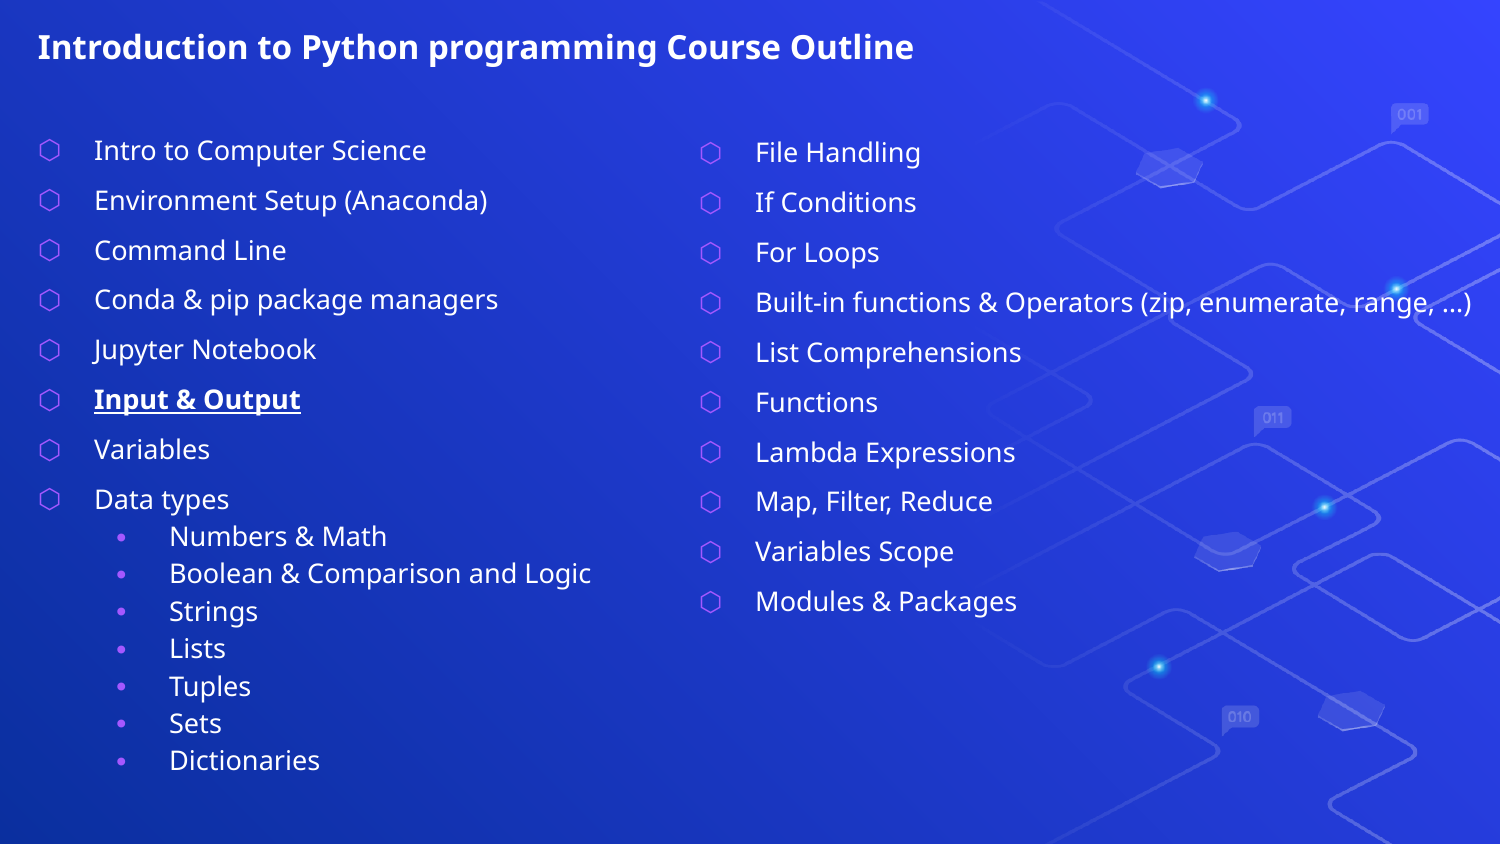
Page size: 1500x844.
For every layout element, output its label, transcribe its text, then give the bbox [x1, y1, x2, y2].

list Introduction to Python programming Course Outline Intro to Computer Science Environment Setup (Anaconda) Command Line Conda & pip package managers Jupyter Notebook Input & Output Variables Data types Numbers & Math Boolean & Comparison and Logic Strings Lists Tuples Sets Dictionaries [37, 20, 1393, 373]
text_box File Handling If Conditions For Loops Built-in functions & Operators (zip, enumerate, range, …) List Comprehensions Functions Lambda Expressions Map, Filter, Reduce Variables Scope Modules & Packages [698, 86, 1500, 439]
picture [0, 0, 1500, 844]
